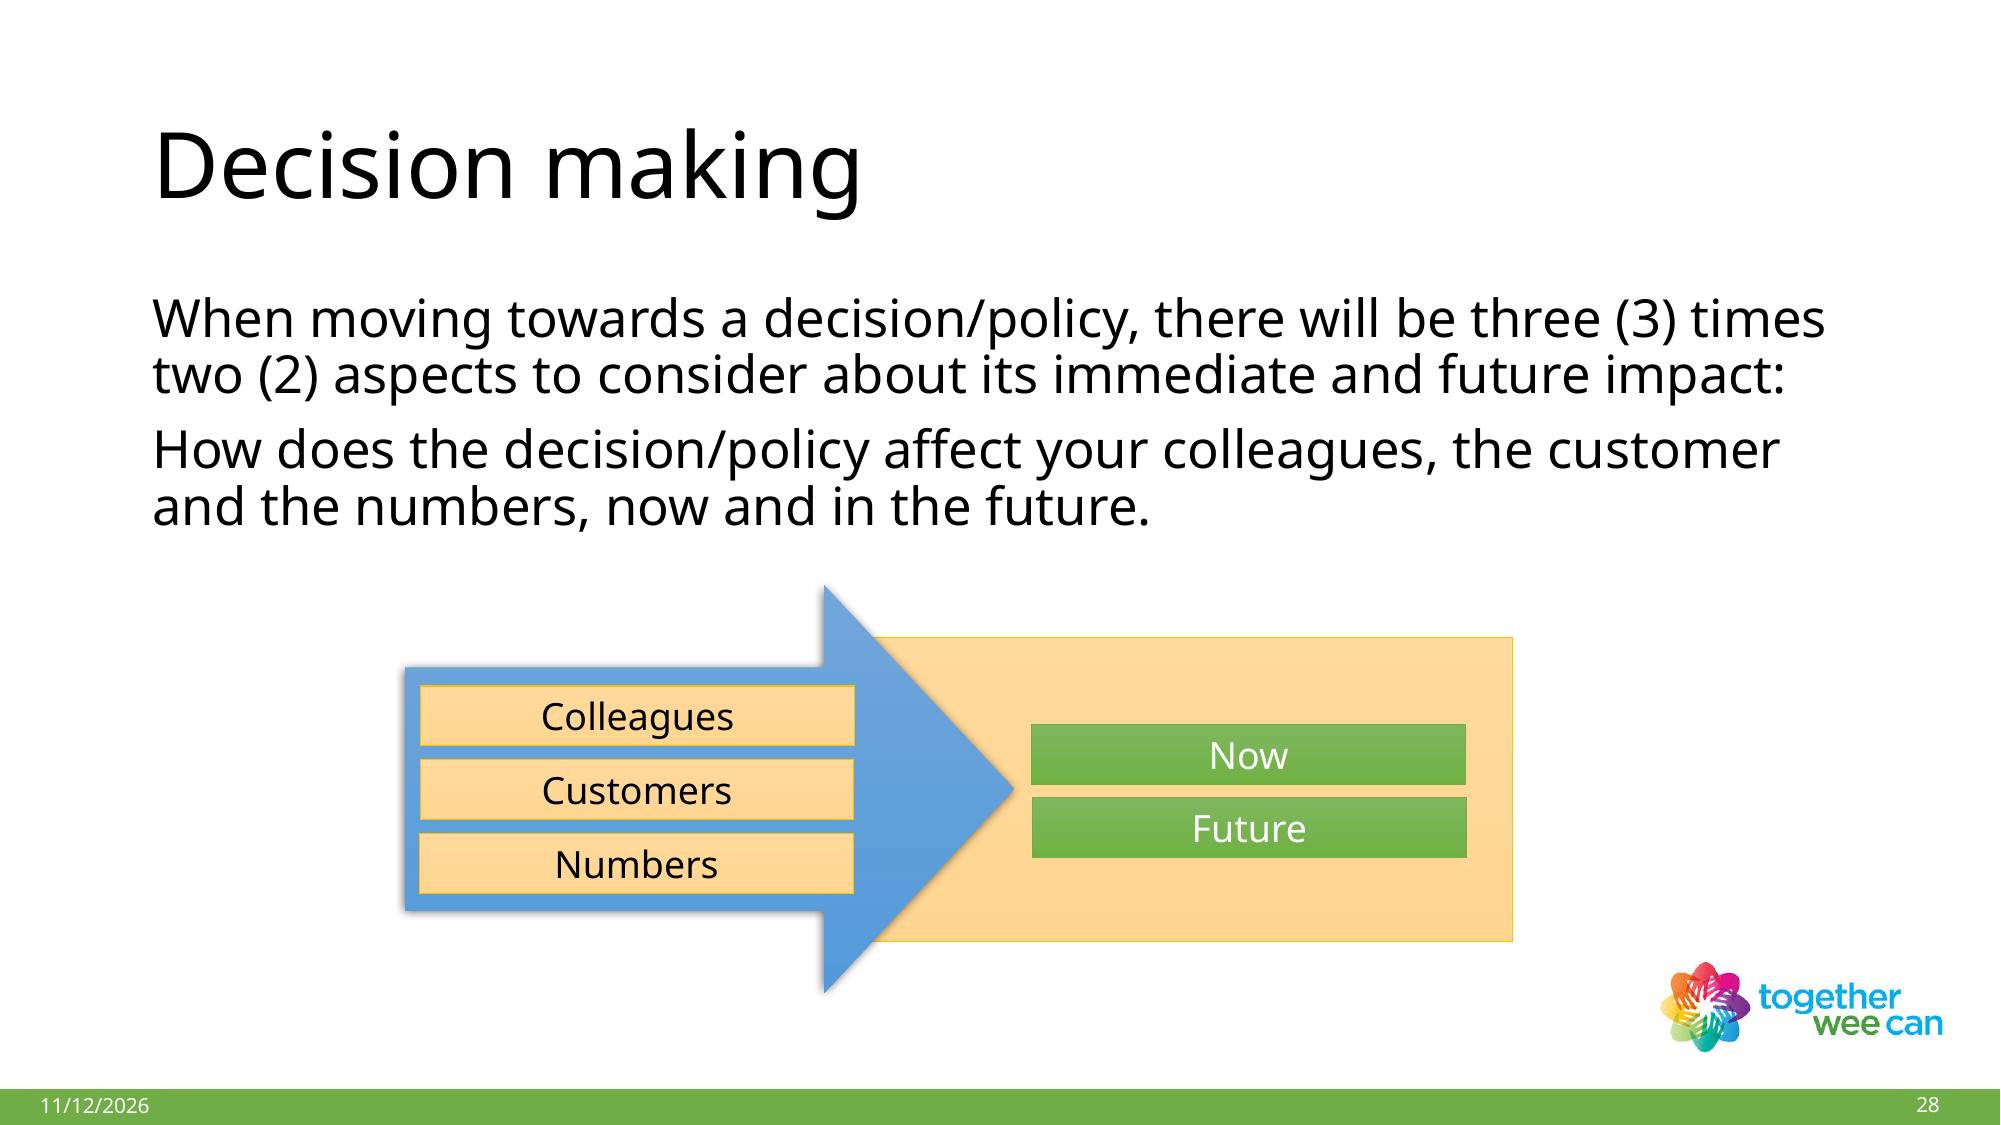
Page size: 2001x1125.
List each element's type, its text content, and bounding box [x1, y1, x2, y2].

slide_number 27-Mar-18 [24, 1089, 475, 1125]
text_box [404, 593, 1014, 994]
title Decision making [137, 59, 1863, 278]
text_box Now [1031, 724, 1466, 785]
text_box Future [1032, 797, 1467, 858]
text_box Numbers [419, 833, 854, 894]
text_box [882, 637, 1513, 942]
slide_number 28 [1412, 1087, 1955, 1125]
picture [1660, 962, 1957, 1052]
text_box Colleagues [420, 685, 855, 746]
list When moving towards a decision/policy, there will be three (3) times two (2) aspects to consider about its immediate and future impact: How does the decision/policy affect your colleagues, the customer and the numbers, now and in the future. [137, 284, 1863, 593]
text_box Customers [420, 759, 854, 820]
